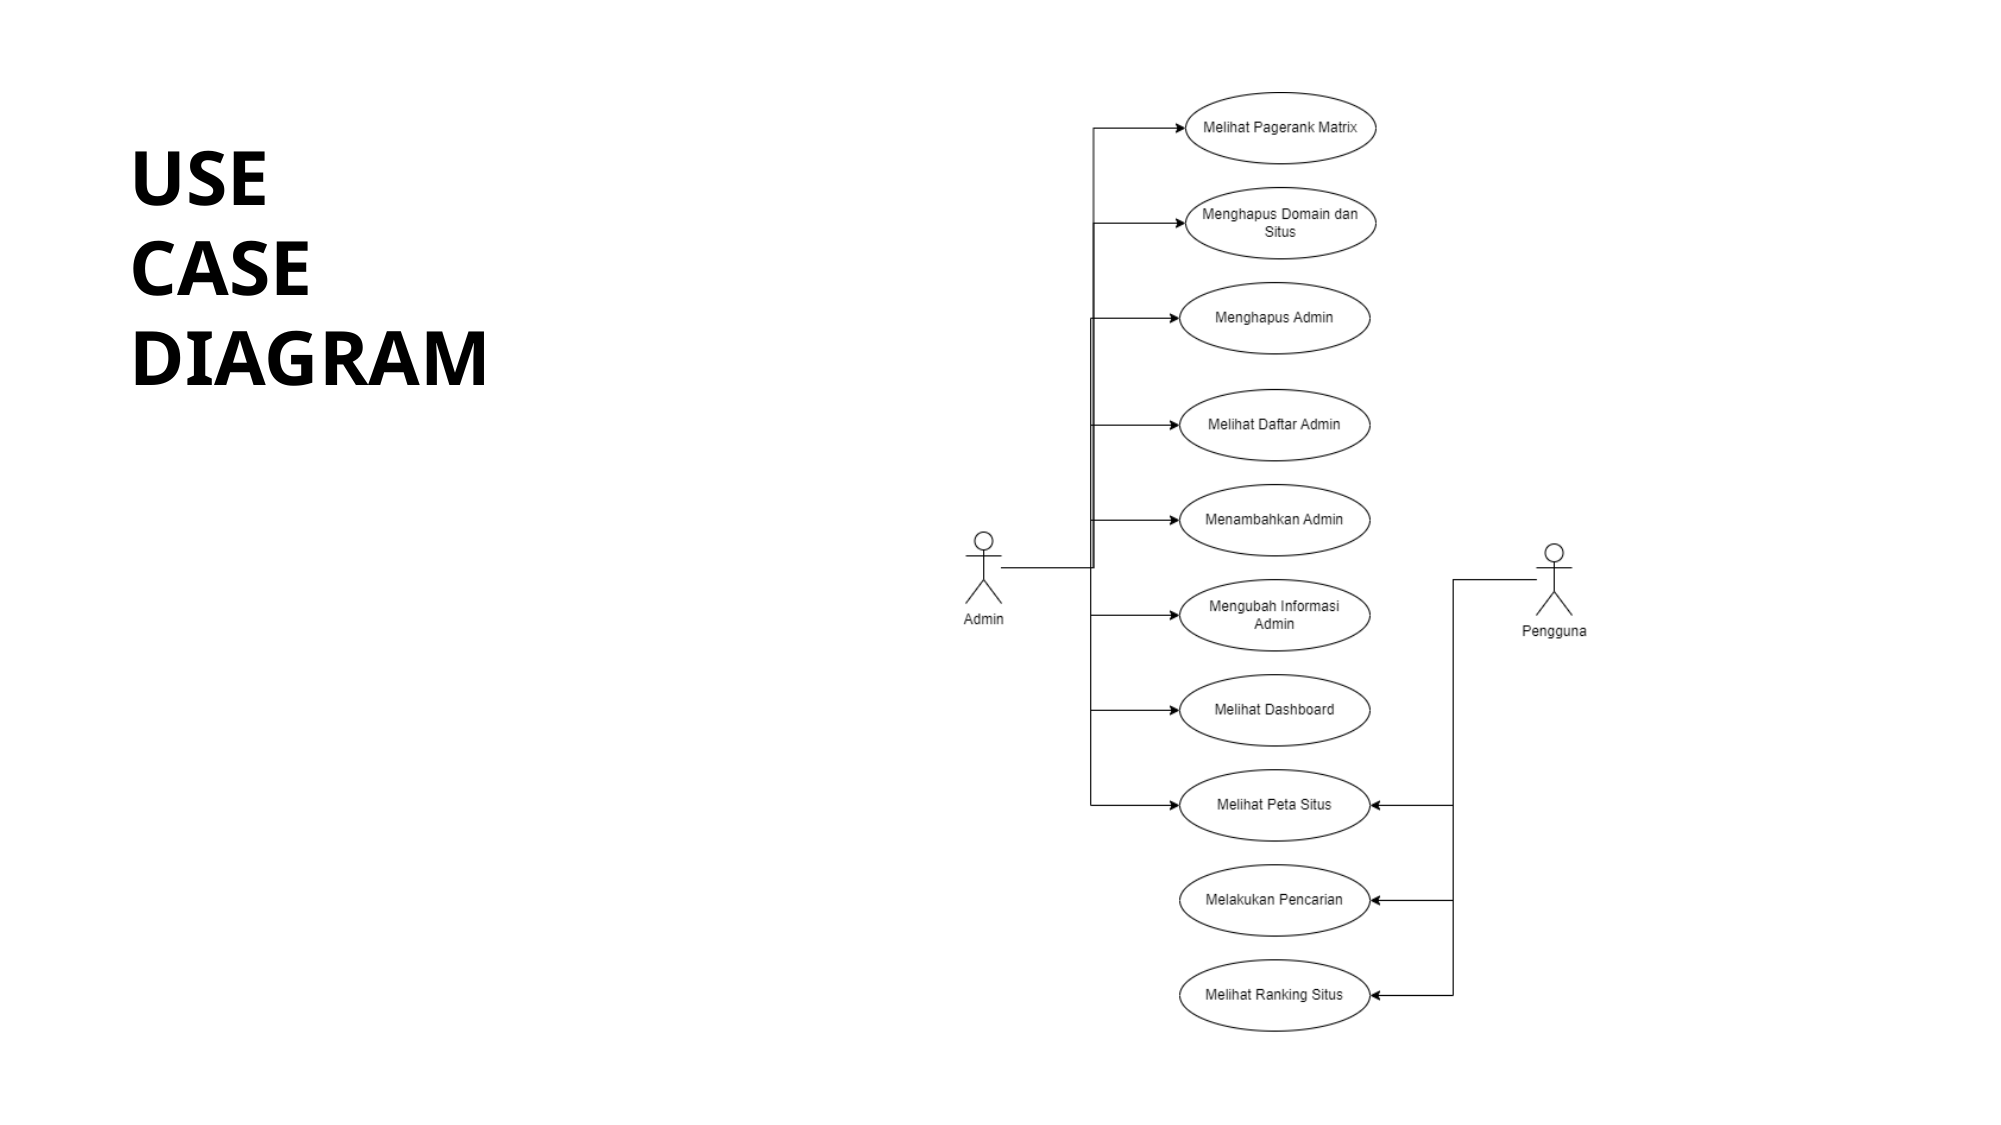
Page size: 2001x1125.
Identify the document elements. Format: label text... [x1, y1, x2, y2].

picture [963, 92, 1587, 1033]
text_box USE CASE DIAGRAM [115, 123, 521, 408]
